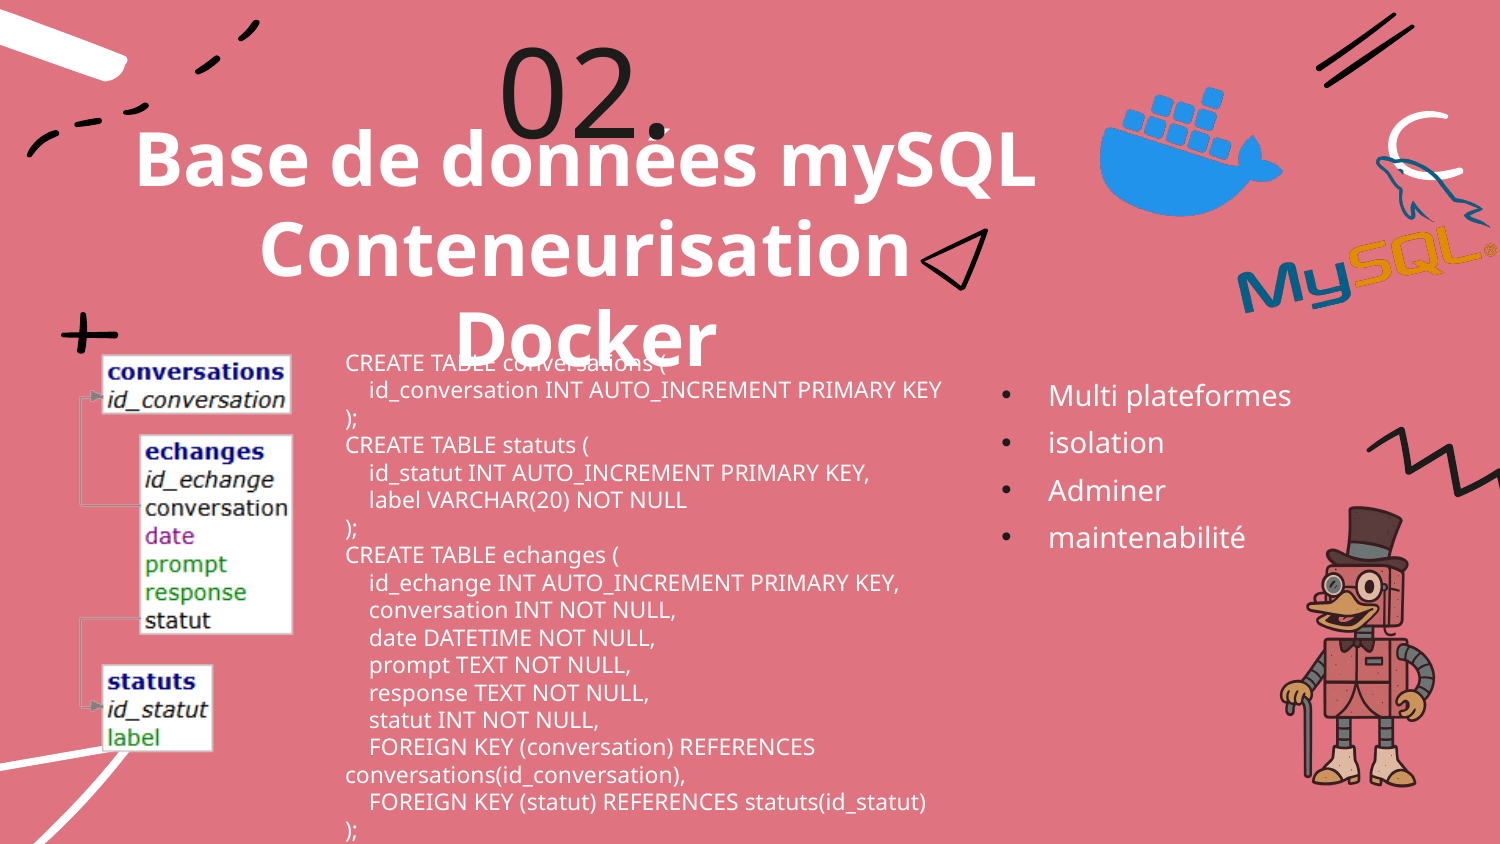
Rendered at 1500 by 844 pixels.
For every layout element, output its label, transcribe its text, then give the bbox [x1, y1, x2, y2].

text_box Multi plateformes isolation Adminer maintenabilité [987, 361, 1333, 645]
picture [41, 343, 312, 771]
text_box Base de données mySQL Conteneurisation Docker [114, 149, 1058, 345]
picture [1078, 43, 1500, 325]
picture [1271, 503, 1459, 801]
text_box CREATE TABLE conversations ( id_conversation INT AUTO_INCREMENT PRIMARY KEY ); CREATE TABLE statuts ( id_statut INT AUTO_INCREMENT PRIMARY KEY, label VARCHAR(20) NOT NULL ); CREATE TABLE echanges ( id_echange INT AUTO_INCREMENT PRIMARY KEY, conversation INT NOT NULL, date DATETIME NOT NULL, prompt TEXT NOT NULL, response TEXT NOT NULL, statut INT NOT NULL, FOREIGN KEY (conversation) REFERENCES conversations(id_conversation), FOREIGN KEY (statut) REFERENCES statuts(id_statut) ); [330, 341, 987, 844]
title 02. [445, 25, 727, 179]
